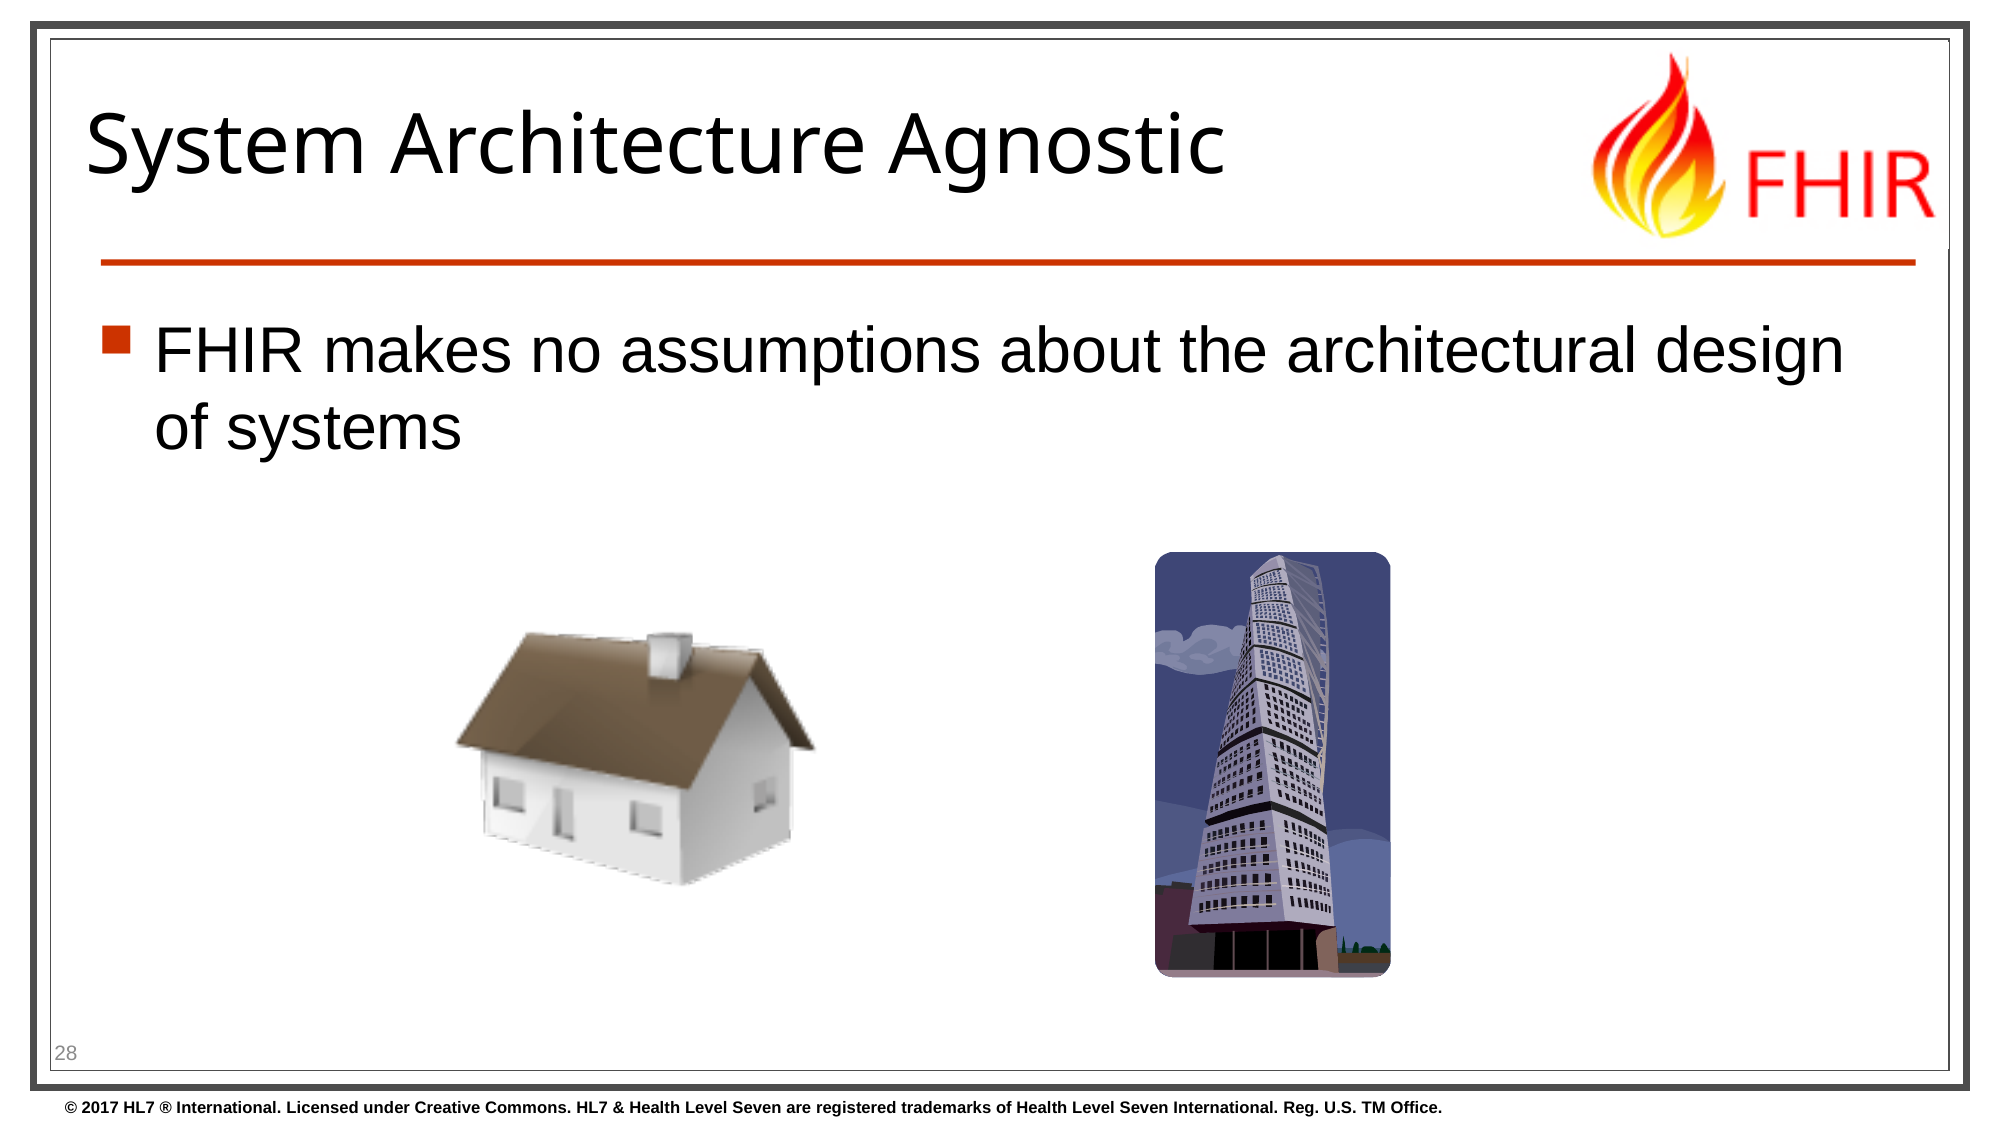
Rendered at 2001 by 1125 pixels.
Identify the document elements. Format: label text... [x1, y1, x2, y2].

title System Architecture Agnostic [70, 54, 1504, 244]
list FHIR makes no assumptions about the architectural design of systems [83, 299, 1917, 1035]
picture [1153, 550, 1393, 979]
slide_number 28 [39, 1034, 197, 1071]
picture [432, 550, 859, 976]
picture [1578, 42, 1949, 249]
